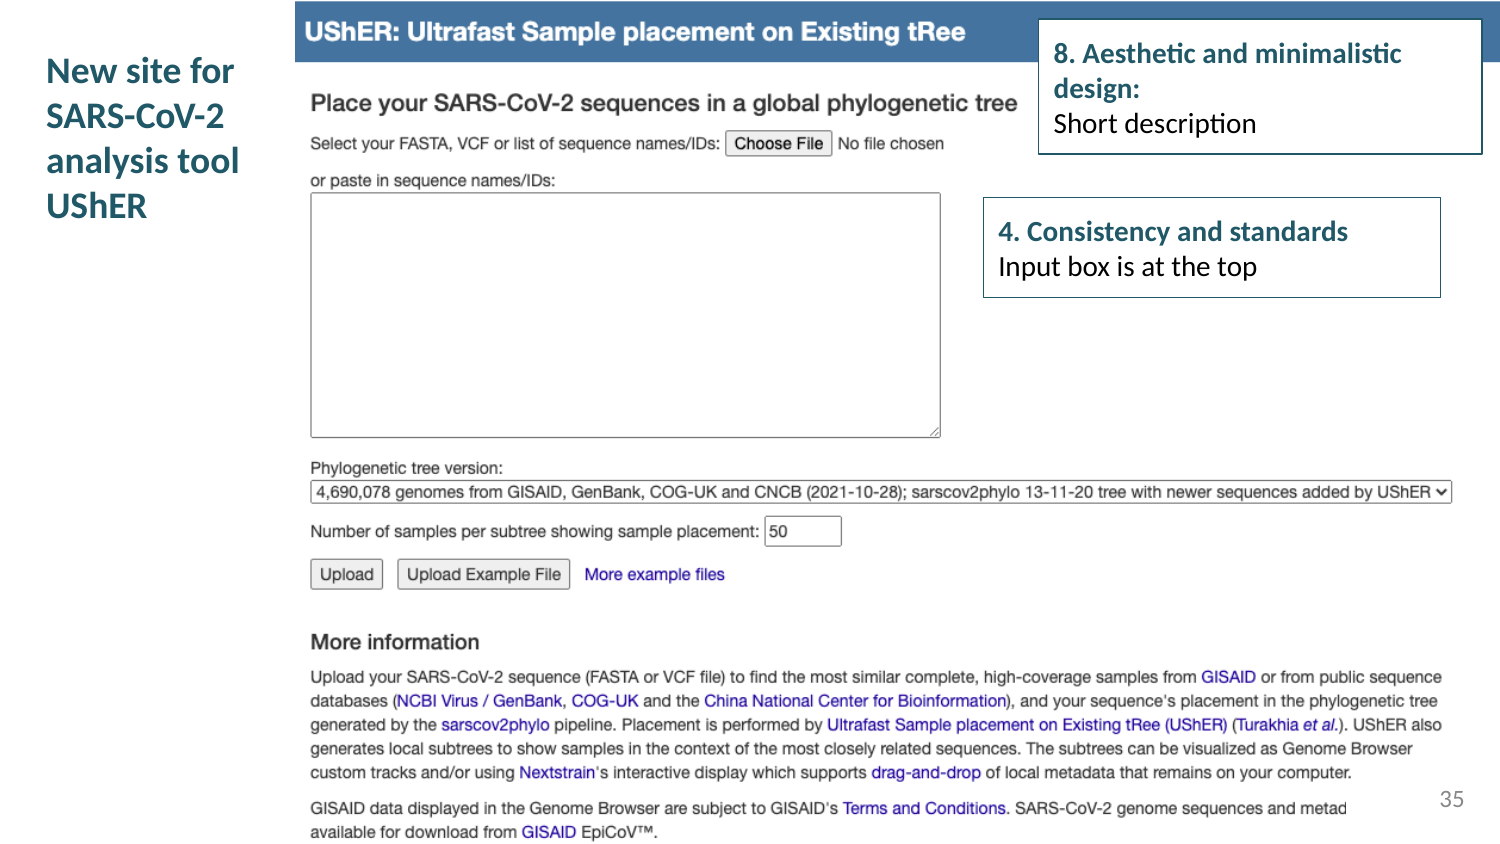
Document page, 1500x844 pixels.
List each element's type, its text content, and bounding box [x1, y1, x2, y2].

title New site for SARS-CoV-2 analysis tool UShER [31, 31, 288, 242]
picture [294, 0, 1500, 844]
